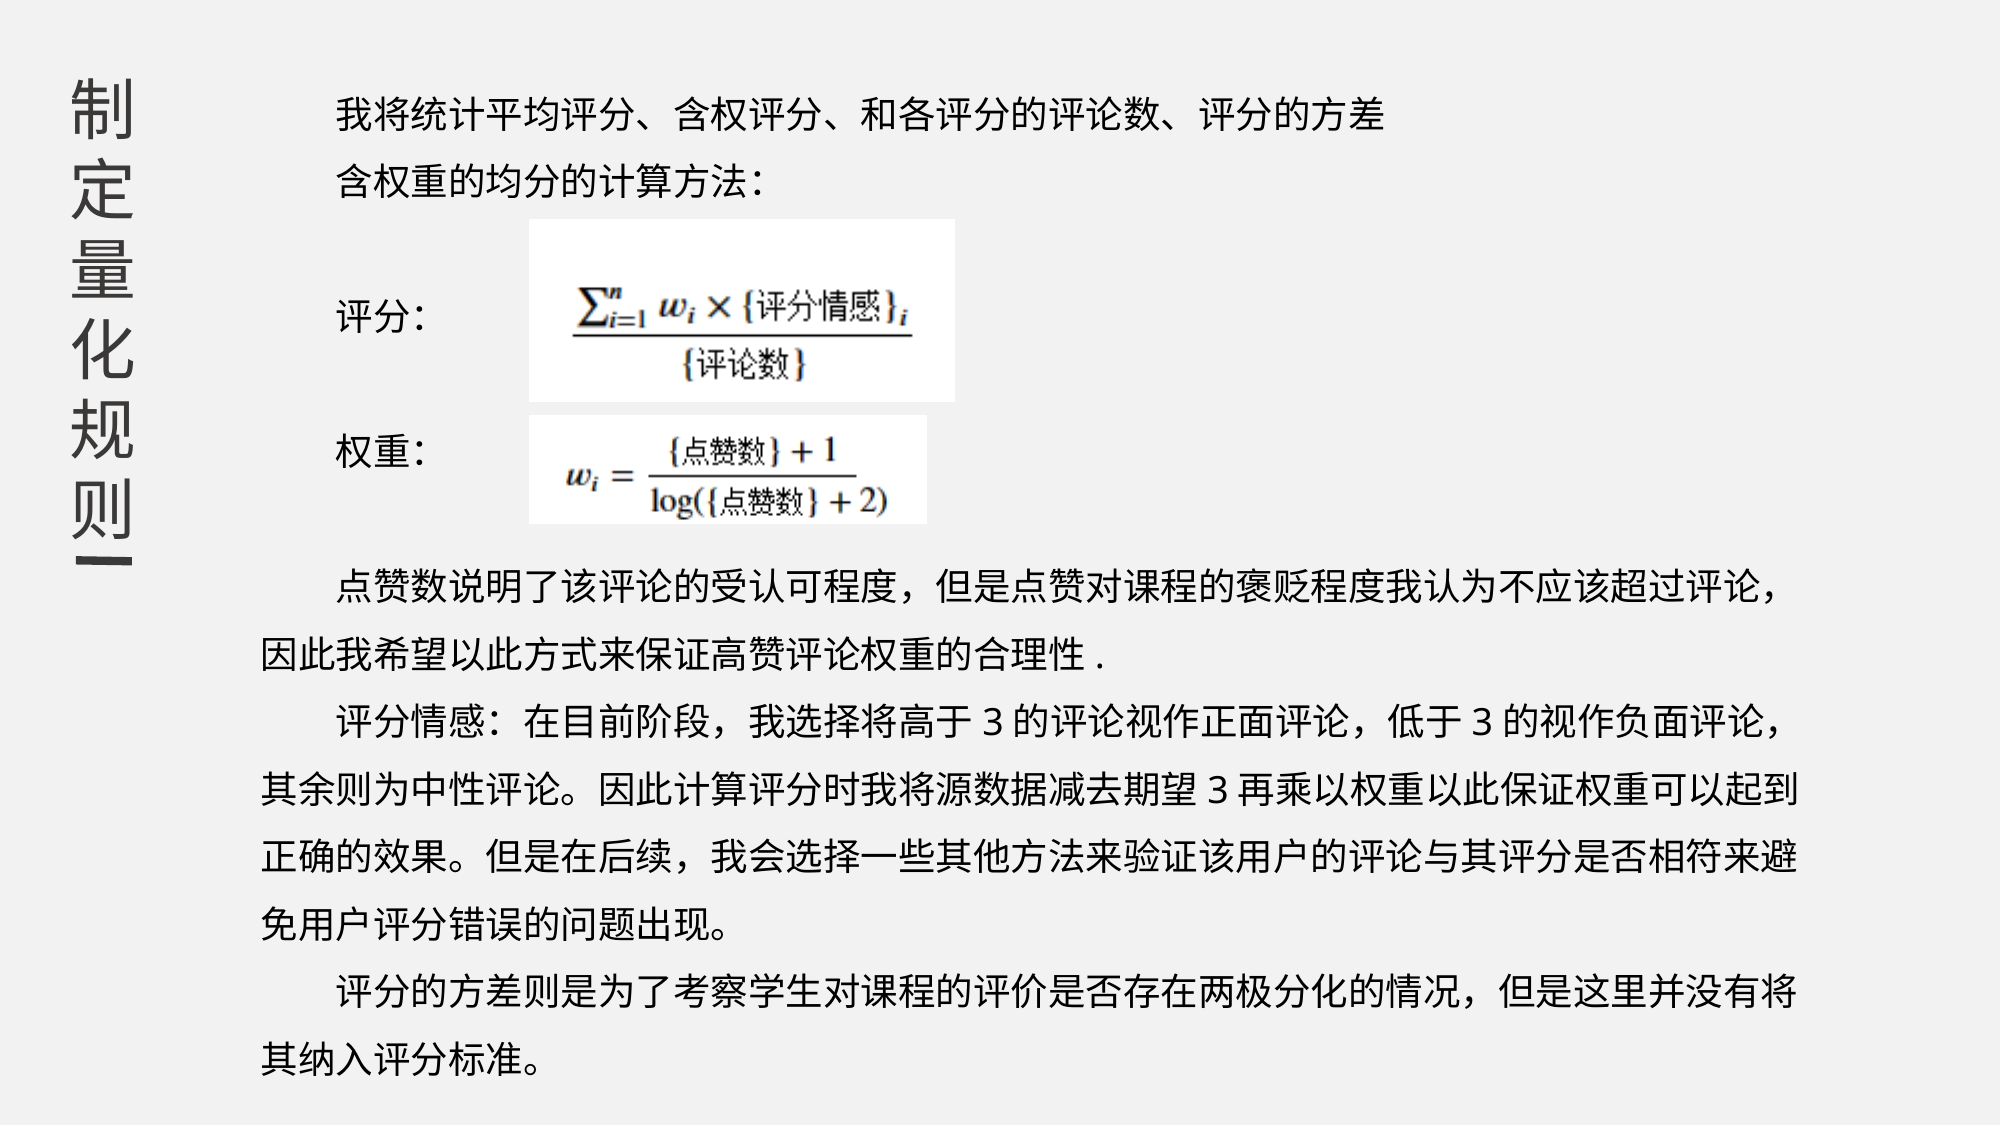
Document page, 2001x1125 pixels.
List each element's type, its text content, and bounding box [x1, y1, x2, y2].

text_box 制定量化规则 [54, 60, 95, 556]
text_box 我将统计平均评分、含权评分、和各评分的评论数、评分的方差 含权重的均分的计算方法： 评分： 权重： 点赞数说明了该评论的受认可程度，但是点赞对课程的褒贬程度我认为不应该超过评论，因此我希望以此方式来保证高赞评论权重的合理性. 评分情感：在目前阶段，我选择将高于3的评论视作正面评论，低于3的视作负面评论，其余则为中性评论。因此计算评分时我将源数据减去期望3再乘以权重以此保证权重可以起到正确的效果。但是在后续，我会选择一些其他方法来验证该用户的评论与其评分是否相符来避免用户评分错误的问题出现。 评分的方差则是为了考察学生对课程的评价是否存在两极分化的情况，但是这里并没有将其纳入评分标准。 [245, 60, 1821, 1088]
picture [529, 415, 927, 524]
picture [528, 219, 955, 402]
